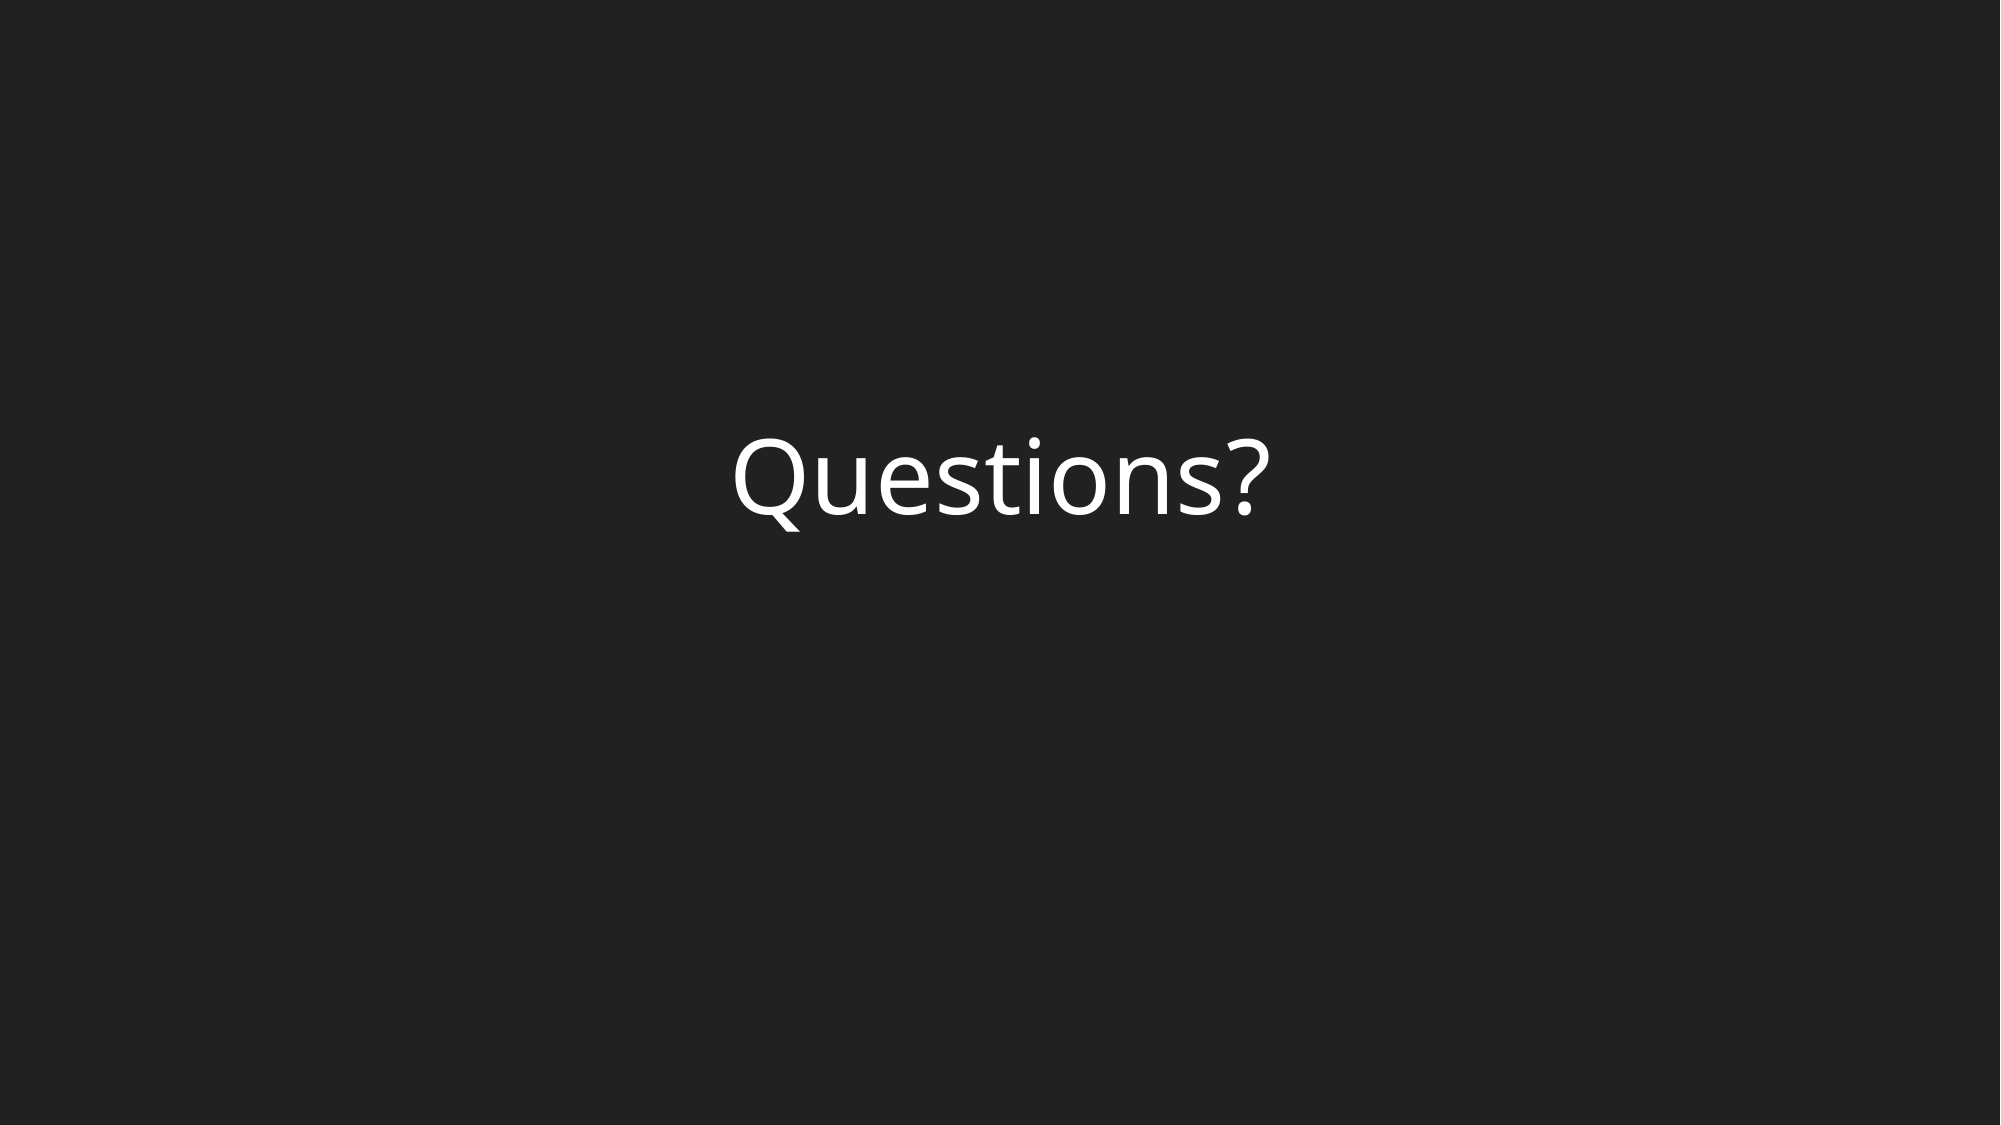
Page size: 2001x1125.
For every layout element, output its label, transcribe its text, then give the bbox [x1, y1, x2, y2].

text_box Questions? [340, 402, 1661, 545]
